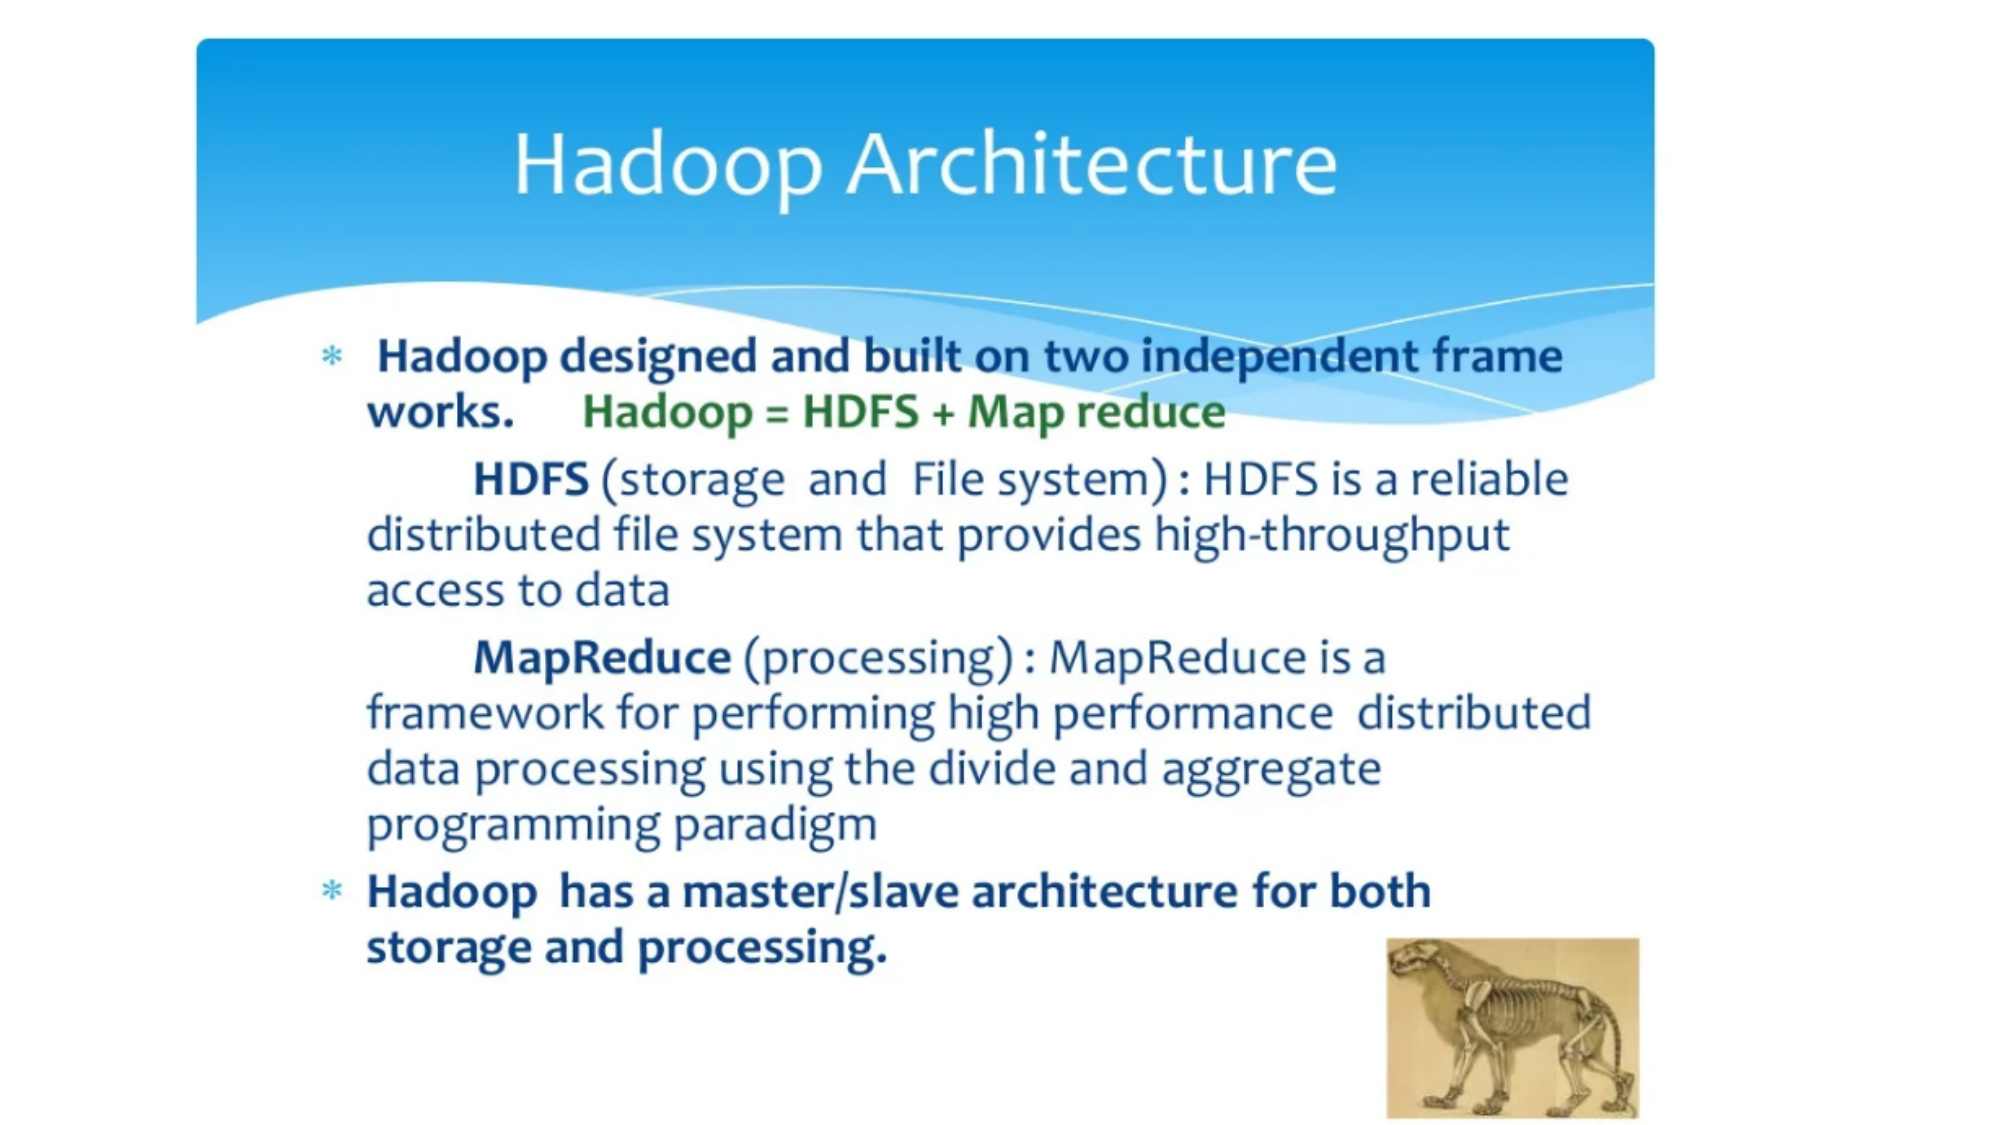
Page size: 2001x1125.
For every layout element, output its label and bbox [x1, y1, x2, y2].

picture [171, 0, 1687, 1125]
